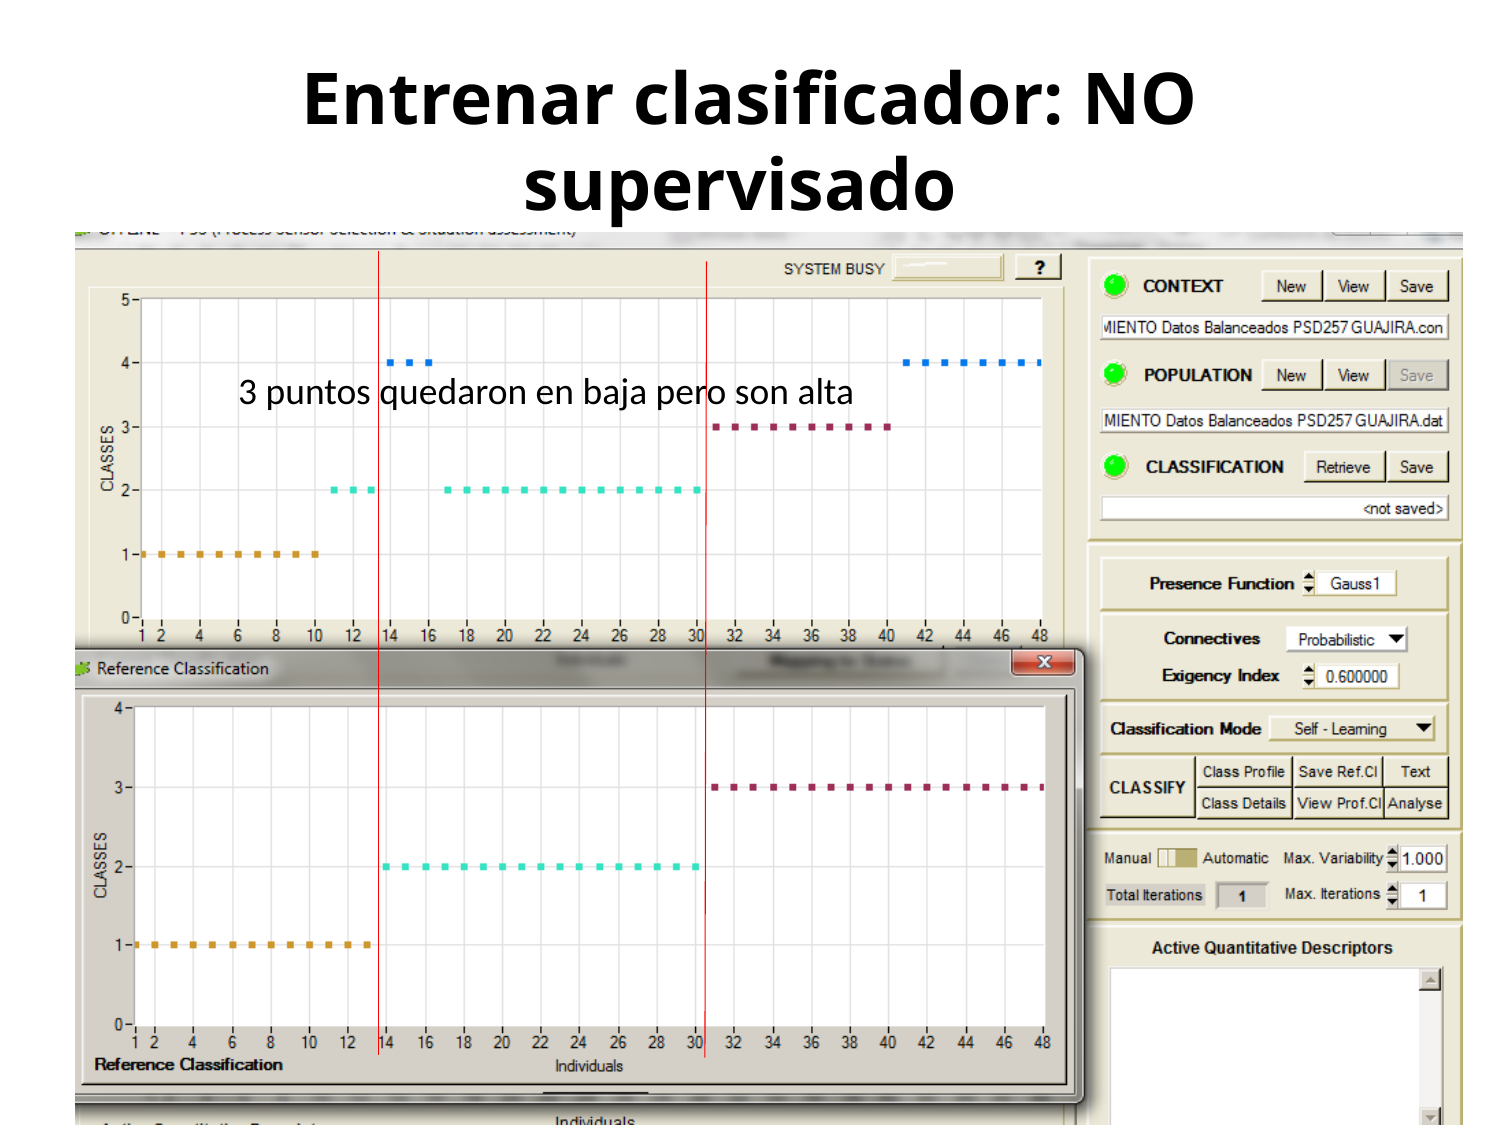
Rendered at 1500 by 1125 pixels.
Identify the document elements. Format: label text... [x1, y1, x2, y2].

picture [74, 232, 1463, 1125]
text_box Entrenar clasificador: NO supervisado [74, 45, 1425, 232]
